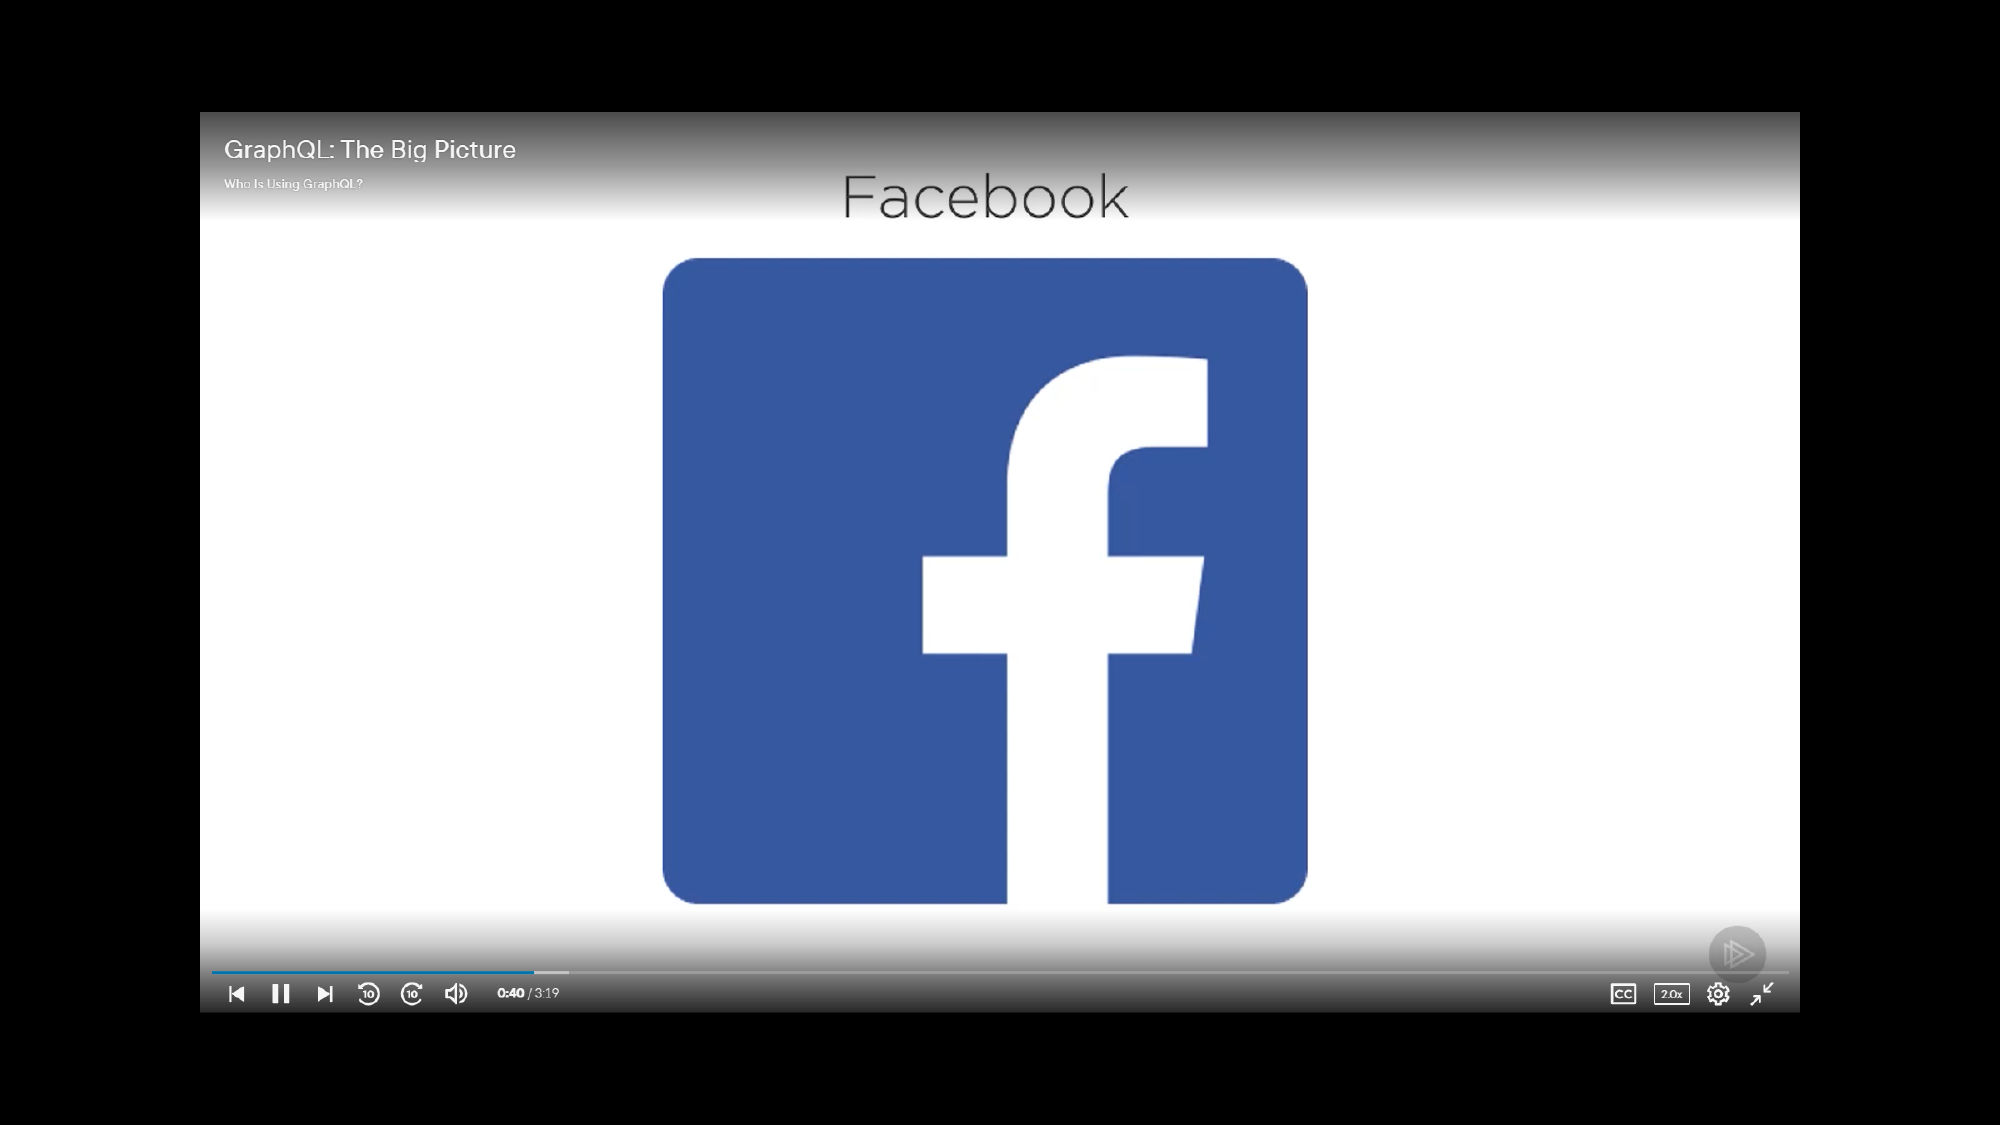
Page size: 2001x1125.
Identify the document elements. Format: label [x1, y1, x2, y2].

picture [199, 112, 1800, 1013]
